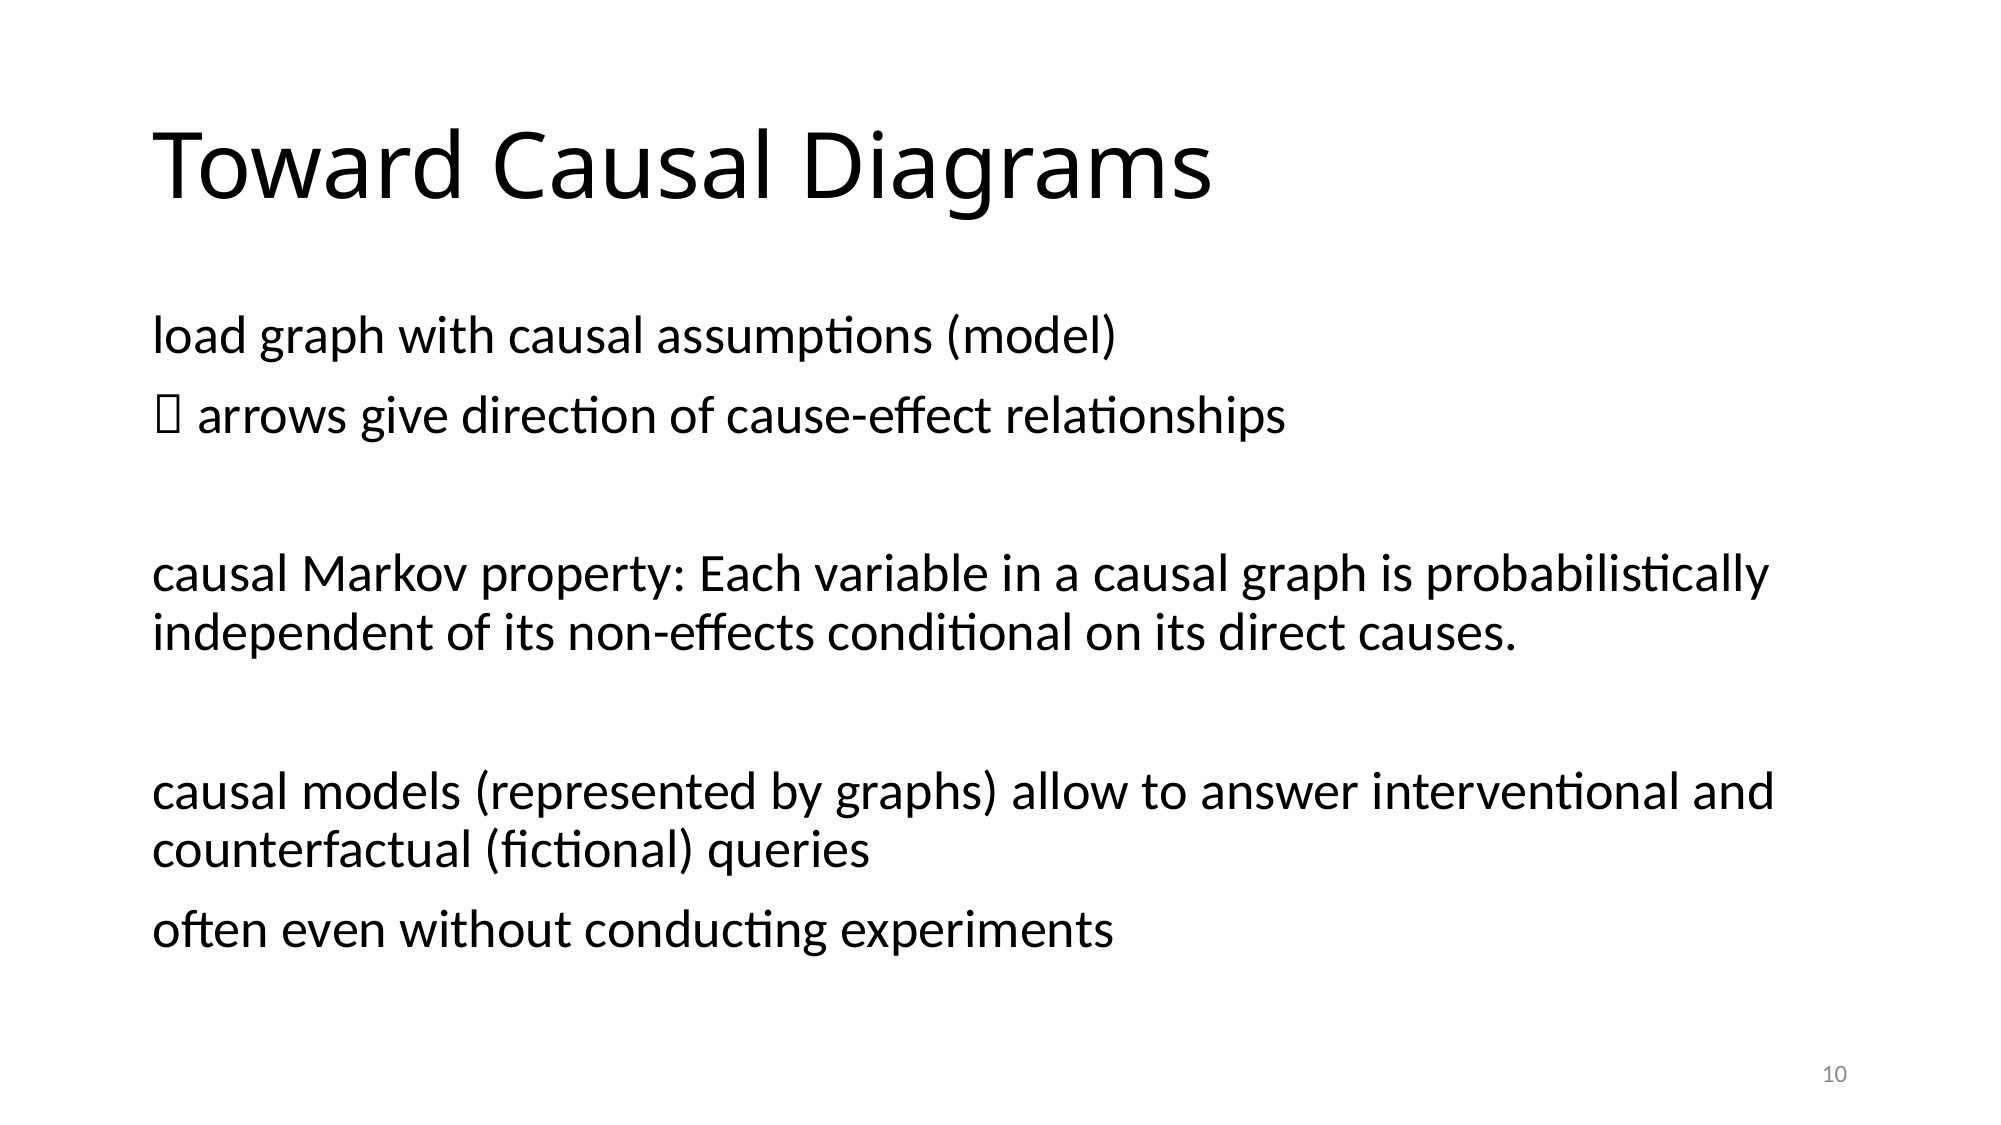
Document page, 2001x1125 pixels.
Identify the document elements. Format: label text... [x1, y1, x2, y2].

list load graph with causal assumptions (model)  arrows give direction of cause-effect relationships causal Markov property: Each variable in a causal graph is probabilistically independent of its non-effects conditional on its direct causes. causal models (represented by graphs) allow to answer interventional and counterfactual (fictional) queries often even without conducting experiments [137, 299, 1863, 1014]
slide_number 10 [1412, 1042, 1863, 1103]
title Toward Causal Diagrams [137, 59, 1863, 278]
